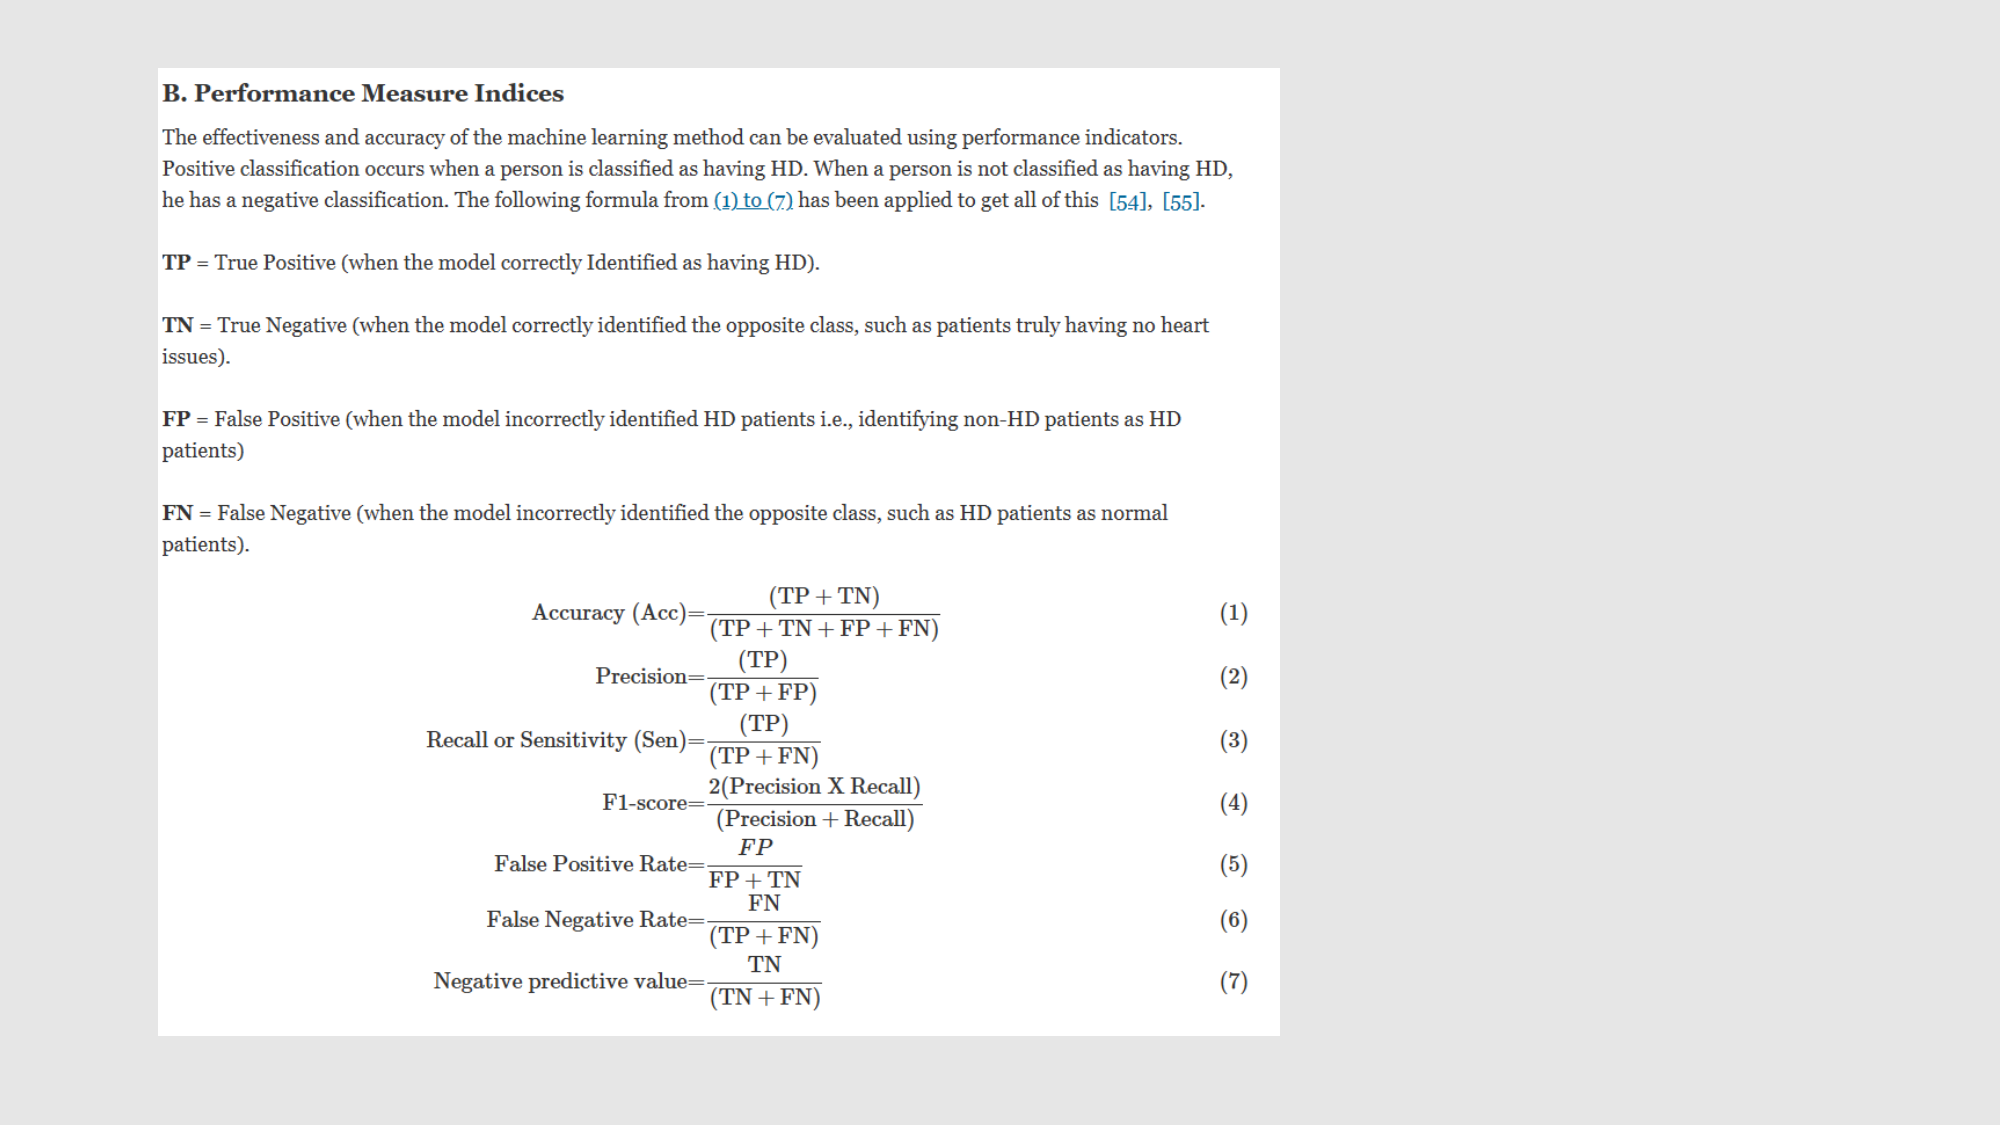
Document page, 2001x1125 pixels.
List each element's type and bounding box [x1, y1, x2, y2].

picture [158, 68, 1280, 1036]
